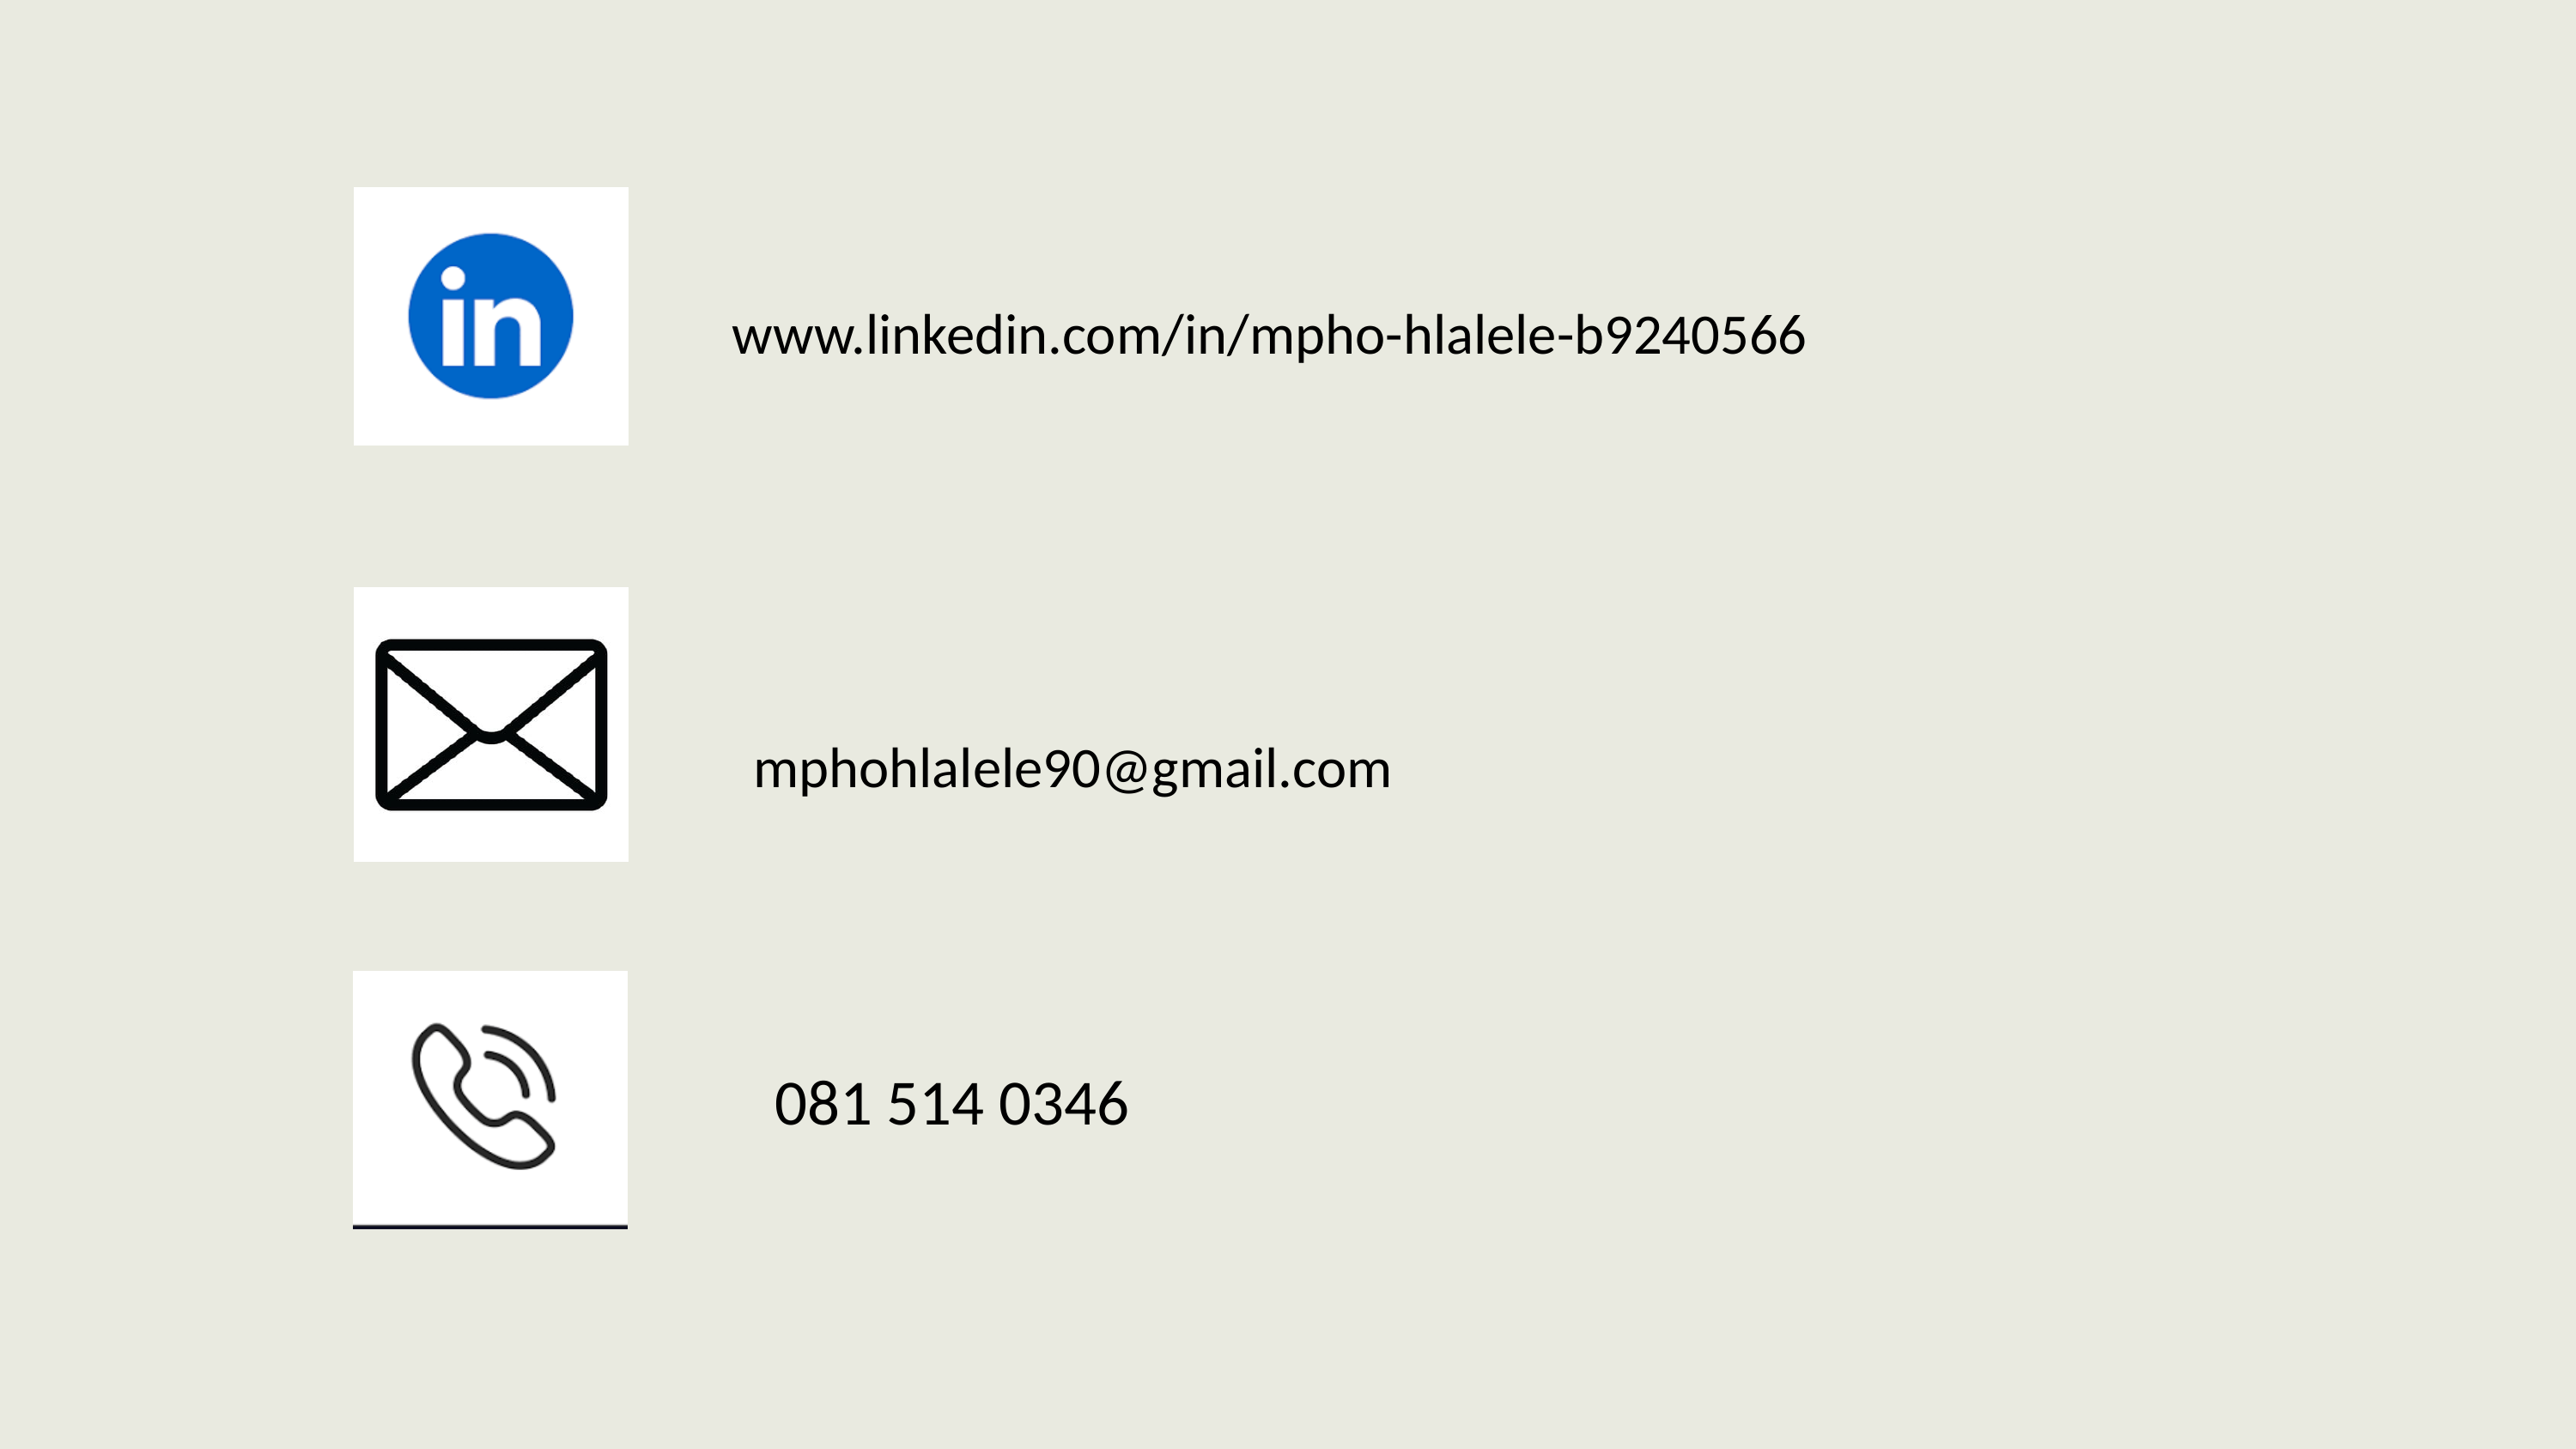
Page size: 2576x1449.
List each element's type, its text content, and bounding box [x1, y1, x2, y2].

text_box www.linkedin.com/in/mpho-hlalele-b9240566 [719, 290, 2008, 373]
text_box 081 514 0346 [762, 1053, 2050, 1144]
picture [354, 587, 629, 862]
picture [353, 970, 628, 1229]
picture [354, 187, 629, 446]
text_box mphohlalele90@gmail.com [740, 724, 2029, 806]
